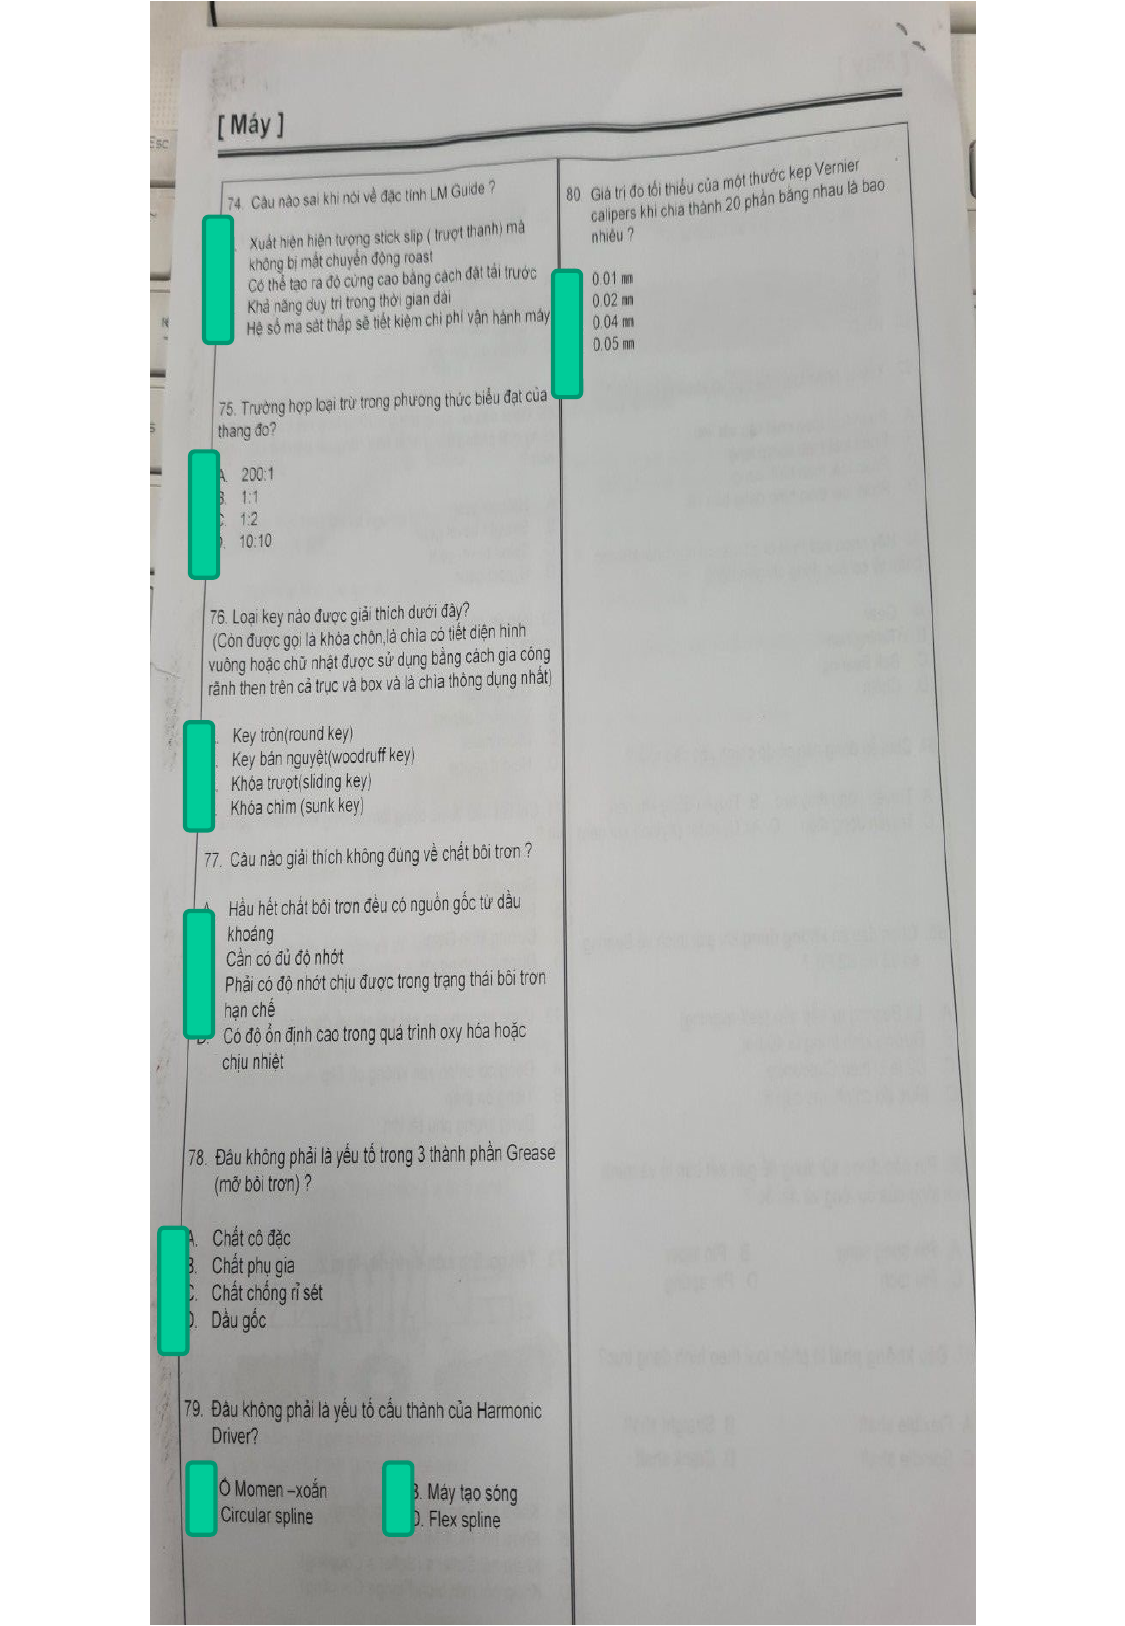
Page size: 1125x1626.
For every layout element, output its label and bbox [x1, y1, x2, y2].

picture [150, 1, 976, 1625]
